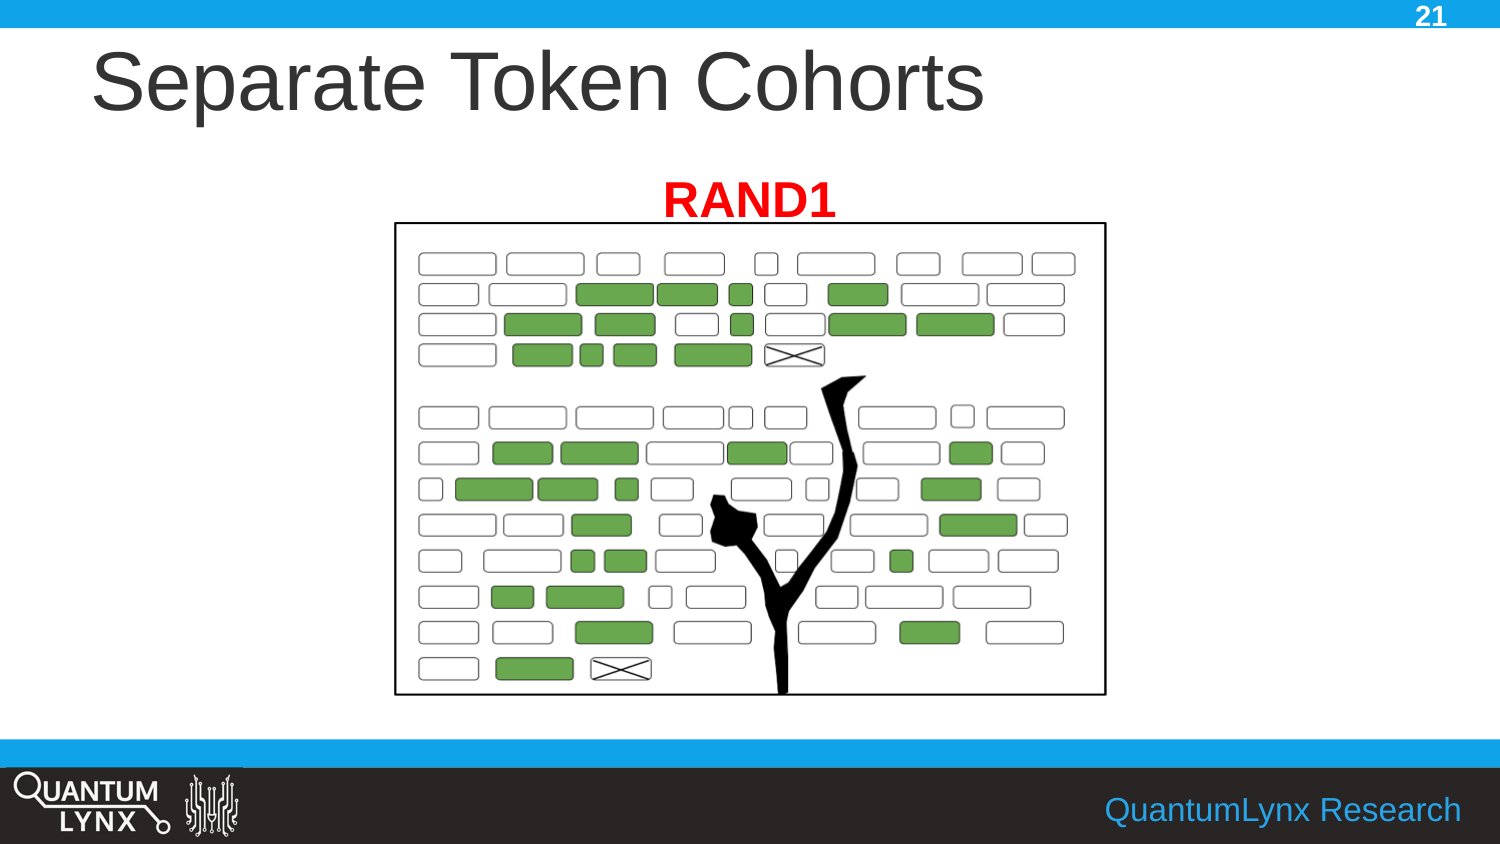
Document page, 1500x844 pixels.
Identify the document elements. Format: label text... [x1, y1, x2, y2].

picture [388, 217, 1112, 702]
list RAND1 [75, 159, 1425, 760]
picture [6, 768, 243, 842]
slide_number 21 [1400, 0, 1482, 35]
title Separate Token Cohorts [75, 15, 1425, 138]
